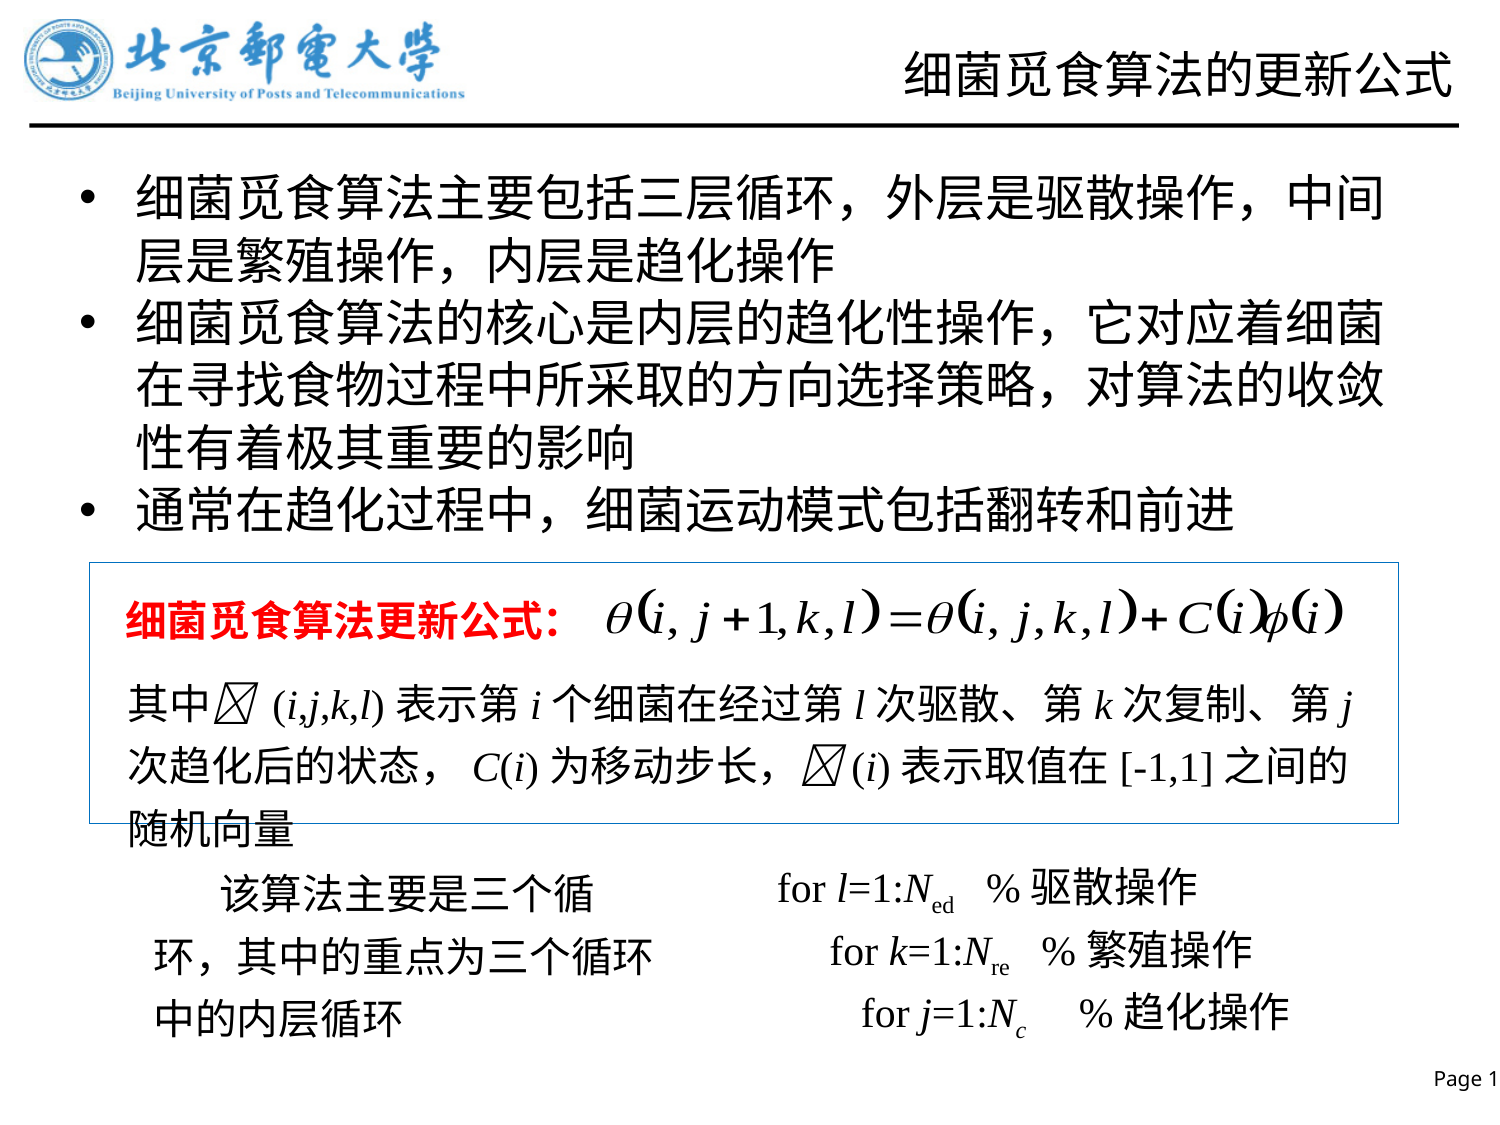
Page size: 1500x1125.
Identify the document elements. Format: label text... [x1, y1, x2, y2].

text_box for l=1:Ned %驱散操作 for k=1:Nre %繁殖操作 for j=1:Nc %趋化操作 [762, 848, 1308, 1051]
text_box [89, 562, 1399, 824]
picture [23, 19, 467, 102]
text_box 该算法主要是三个循环，其中的重点为三个循环中的内层循环 [138, 848, 685, 1051]
text_box 其中 (i,j,k,l)表示第i个细菌在经过第l次驱散、第k次复制、第j次趋化后的状态，C(i)为移动步长，(i)表示取值在[-1,1]之间的随机向量 [113, 657, 1384, 860]
text_box 细菌觅食算法主要包括三层循环，外层是驱散操作，中间层是繁殖操作，内层是趋化操作 细菌觅食算法的核心是内层的趋化性操作，它对应着细菌在寻找食物过程中所采取的方向选择策略，对算法的收敛性有着极其重要的影响 通常在趋化过程中，细菌运动模式包括翻转和前进 [64, 156, 1439, 547]
title 细菌觅食算法的更新公式 [530, 16, 1469, 130]
text_box 细菌觅食算法更新公式： [110, 574, 623, 653]
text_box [598, 587, 1345, 653]
